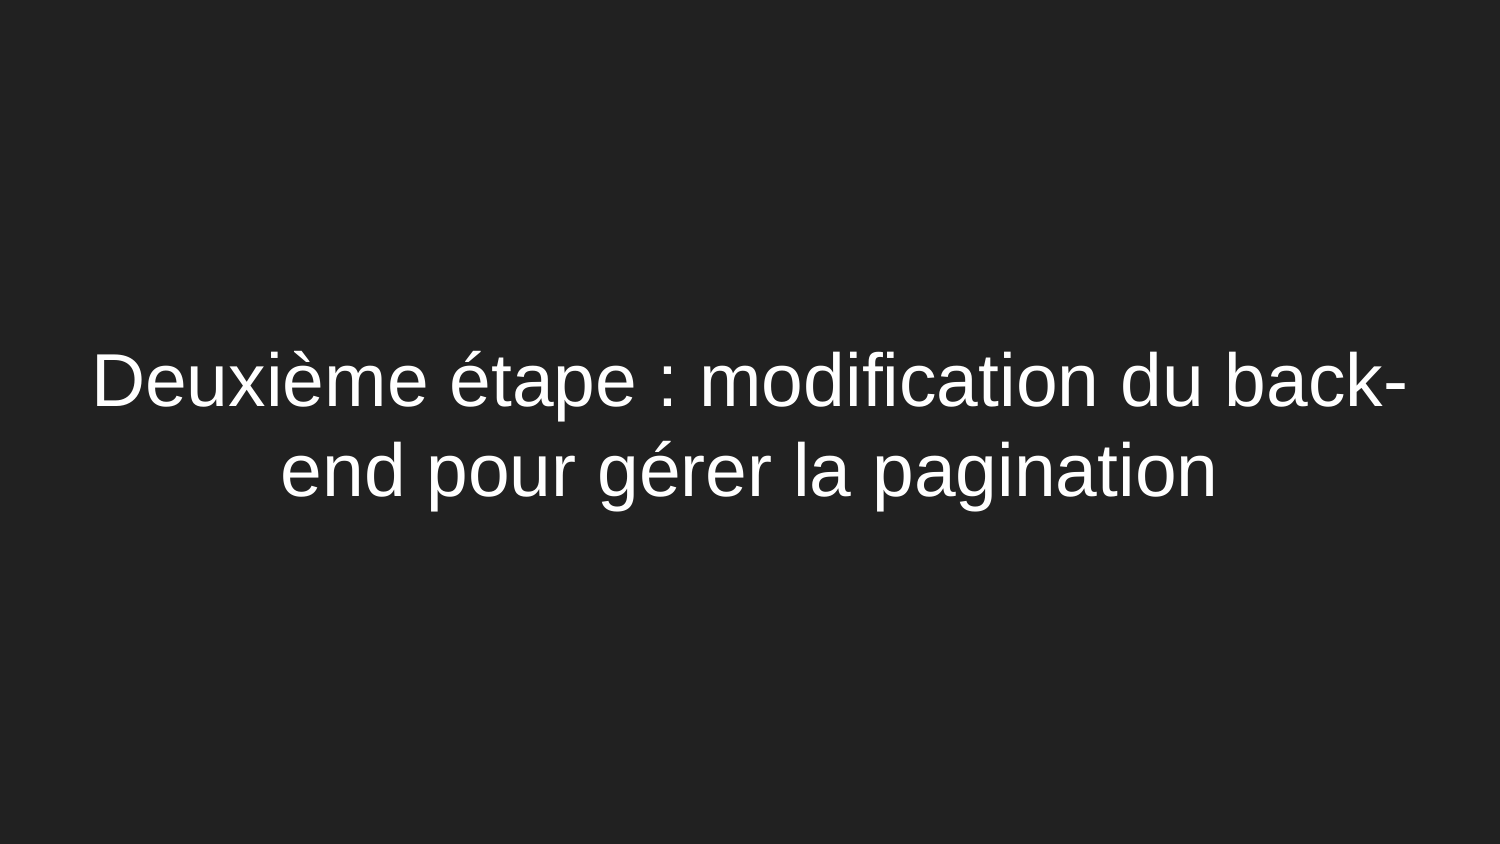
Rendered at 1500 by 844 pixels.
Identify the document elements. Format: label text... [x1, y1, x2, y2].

title Deuxième étape : modification du back-end pour gérer la pagination [51, 352, 1449, 491]
